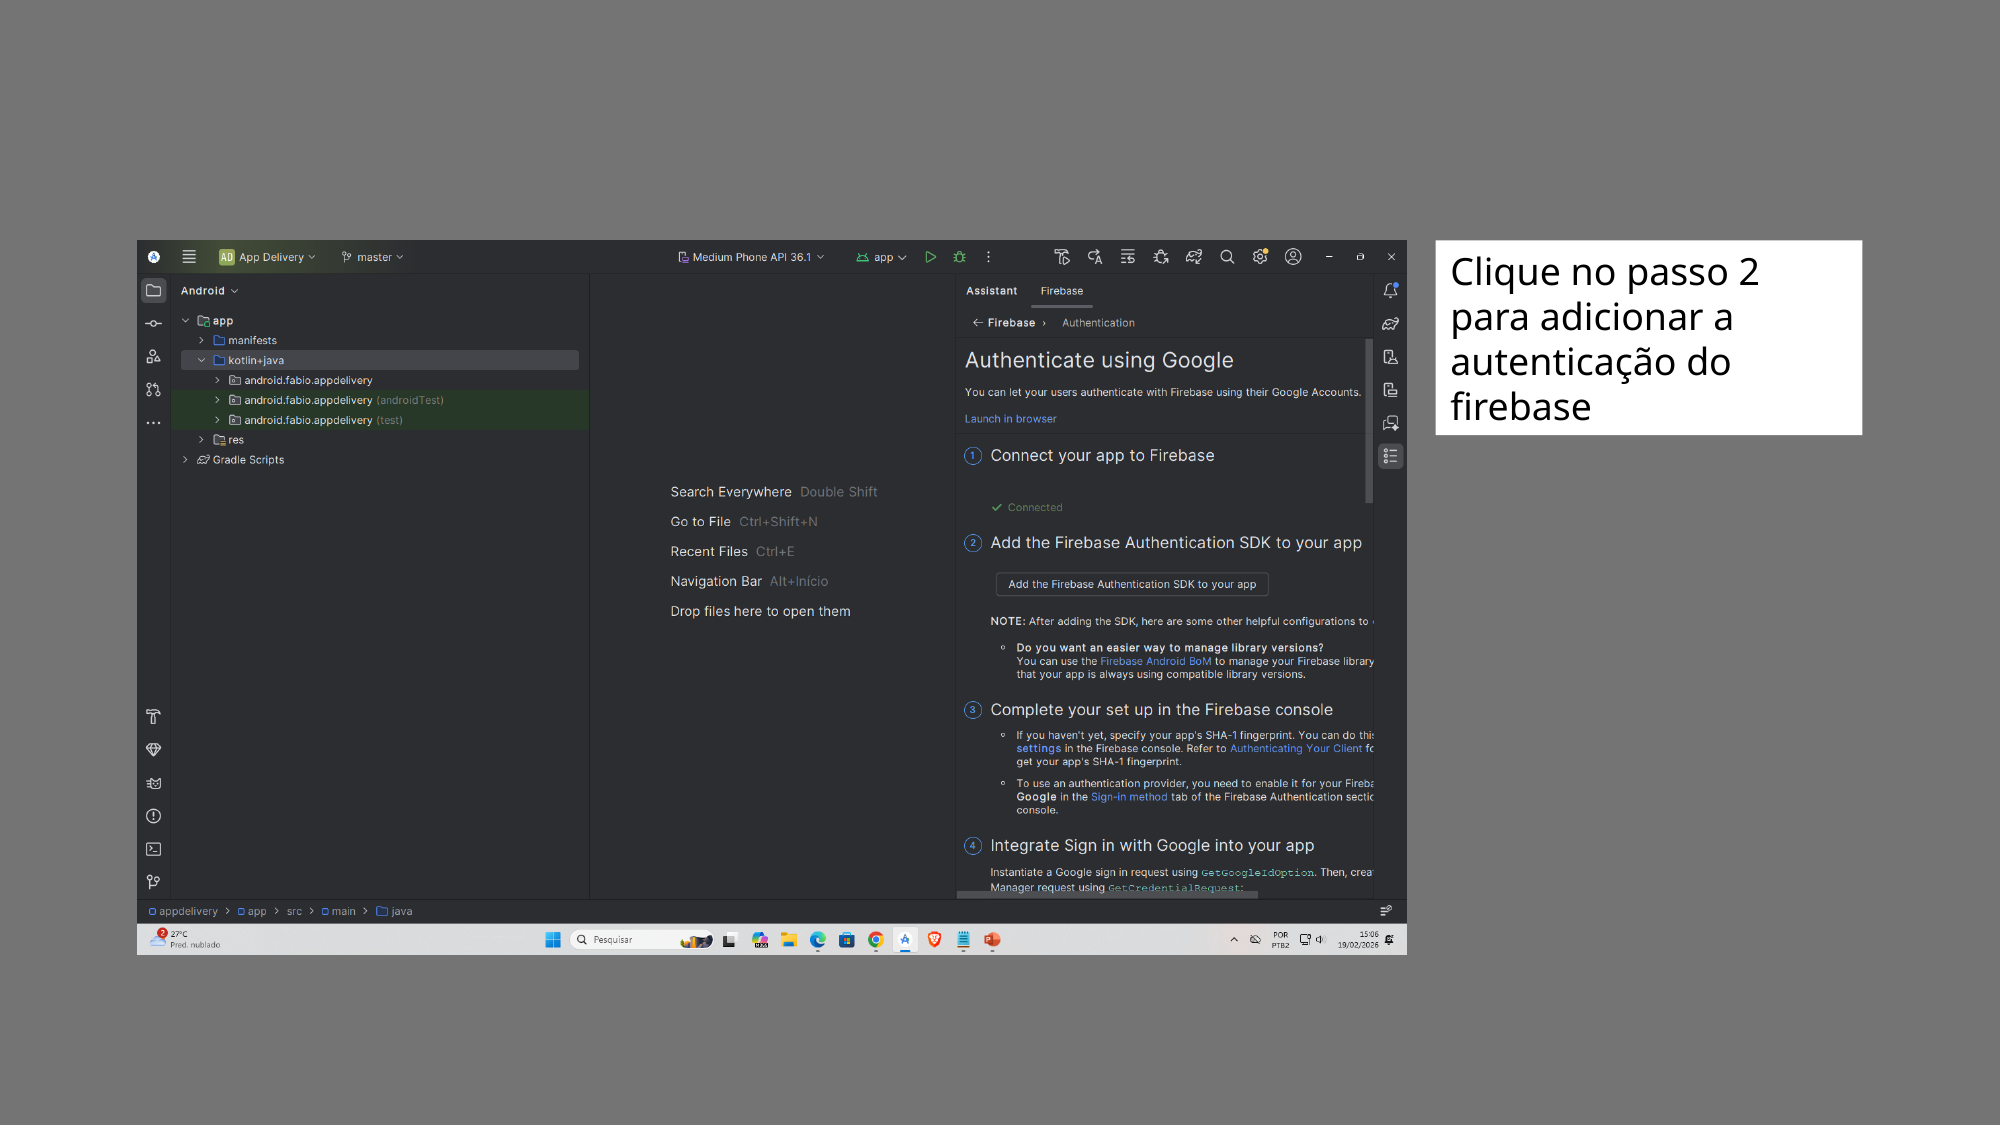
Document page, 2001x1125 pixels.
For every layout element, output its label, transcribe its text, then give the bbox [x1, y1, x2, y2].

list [136, 239, 1407, 955]
text_box Clique no passo 2 para adicionar a autenticação do firebase [1435, 240, 1863, 436]
